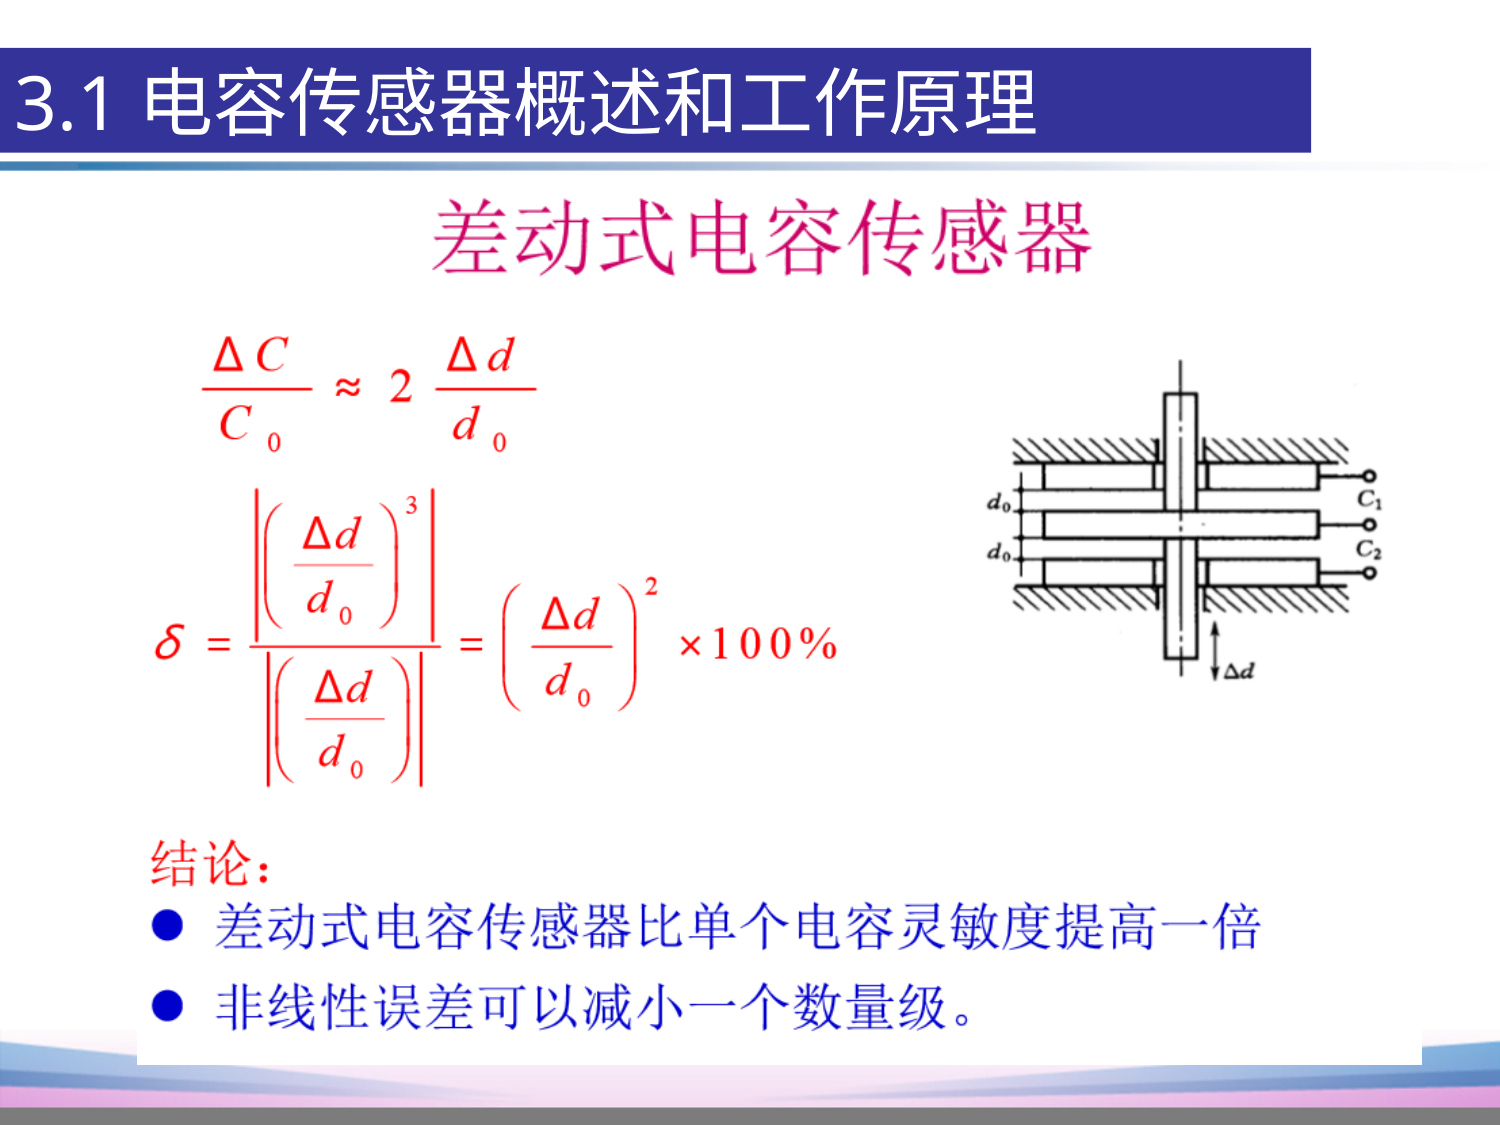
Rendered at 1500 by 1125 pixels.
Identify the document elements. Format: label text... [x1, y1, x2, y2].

text_box 3.1电容传感器概述和工作原理 [0, 47, 1312, 153]
picture [0, 0, 1500, 1125]
